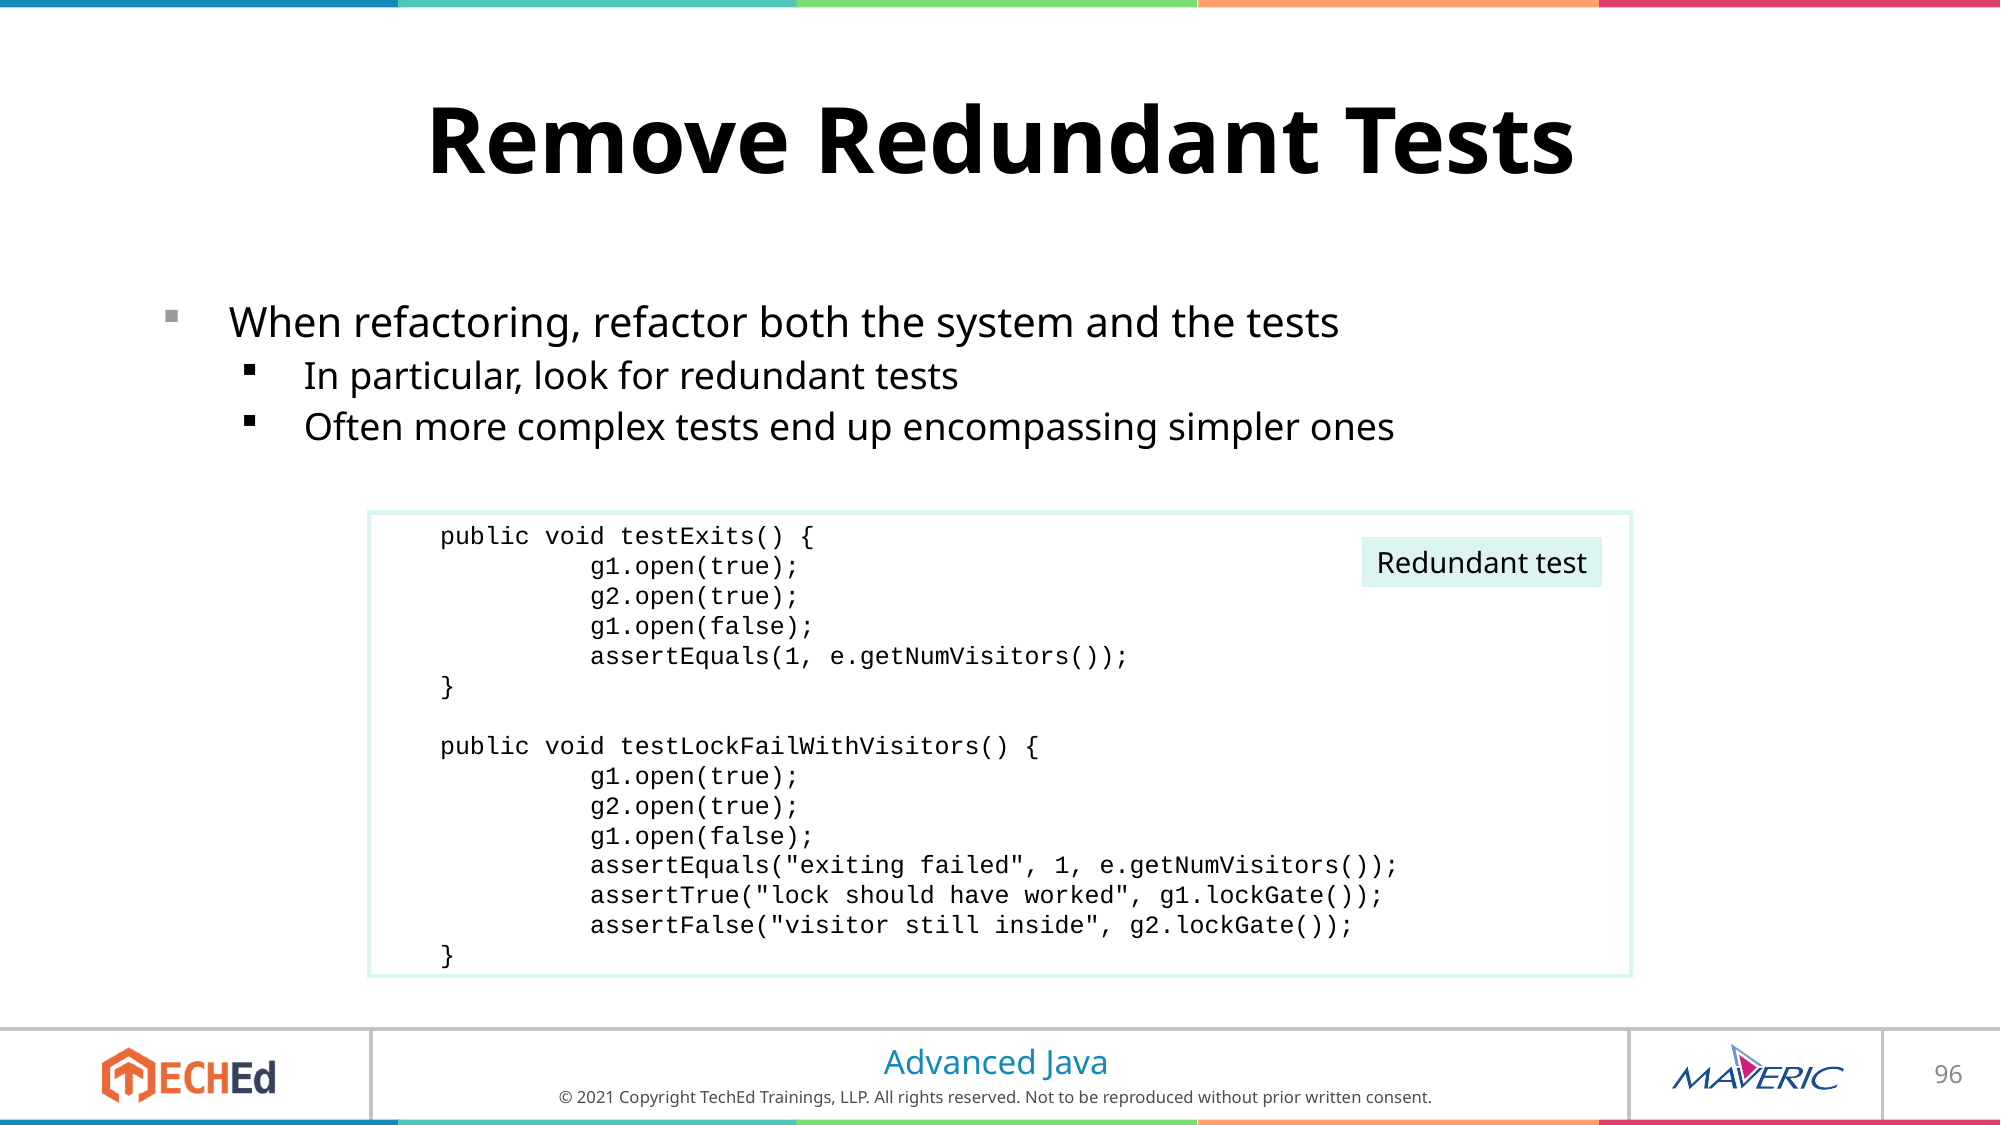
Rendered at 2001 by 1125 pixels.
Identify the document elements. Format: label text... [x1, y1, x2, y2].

picture [102, 1047, 276, 1110]
title Remove Redundant Tests [138, 68, 1864, 219]
list When refactoring, refactor both the system and the tests In particular, look for redundant tests Often more complex tests end up encompassing simpler ones [138, 294, 1864, 965]
text_box Redundant test [1361, 537, 1603, 587]
text_box public void testExits() { g1.open(true); g2.open(true); g1.open(false); assertEquals(1, e.getNumVisitors()); } public void testLockFailWithVisitors() { g1.open(true); g2.open(true); g1.open(false); assertEquals("exiting failed", 1, e.getNumVisitors()); assertTrue("lock should have worked", g1.lockGate()); assertFalse("visitor still inside", g2.lockGate()); } [368, 512, 1632, 977]
picture [1662, 1018, 1852, 1119]
